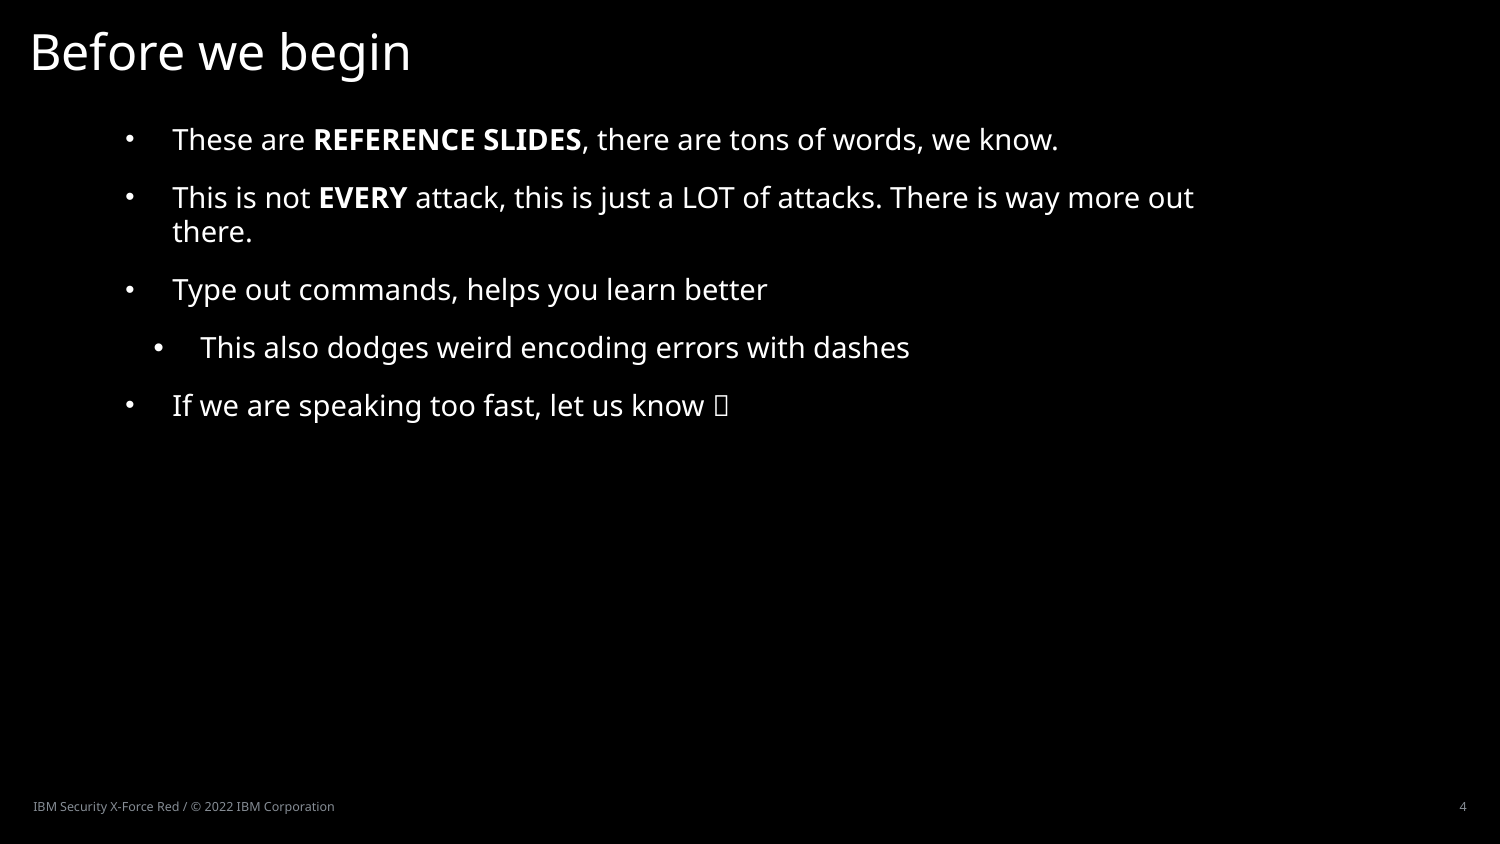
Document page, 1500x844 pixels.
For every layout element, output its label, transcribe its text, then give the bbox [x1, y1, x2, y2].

list These are REFERENCE SLIDES, there are tons of words, we know. This is not EVERY attack, this is just a LOT of attacks. There is way more out there. Type out commands, helps you learn better This also dodges weird encoding errors with dashes If we are speaking too fast, let us know  [125, 121, 1266, 615]
slide_number 4 [1369, 793, 1467, 821]
footer IBM Security X-Force Red / © 2022 IBM Corporation [33, 793, 716, 821]
title Before we begin [29, 27, 1091, 132]
